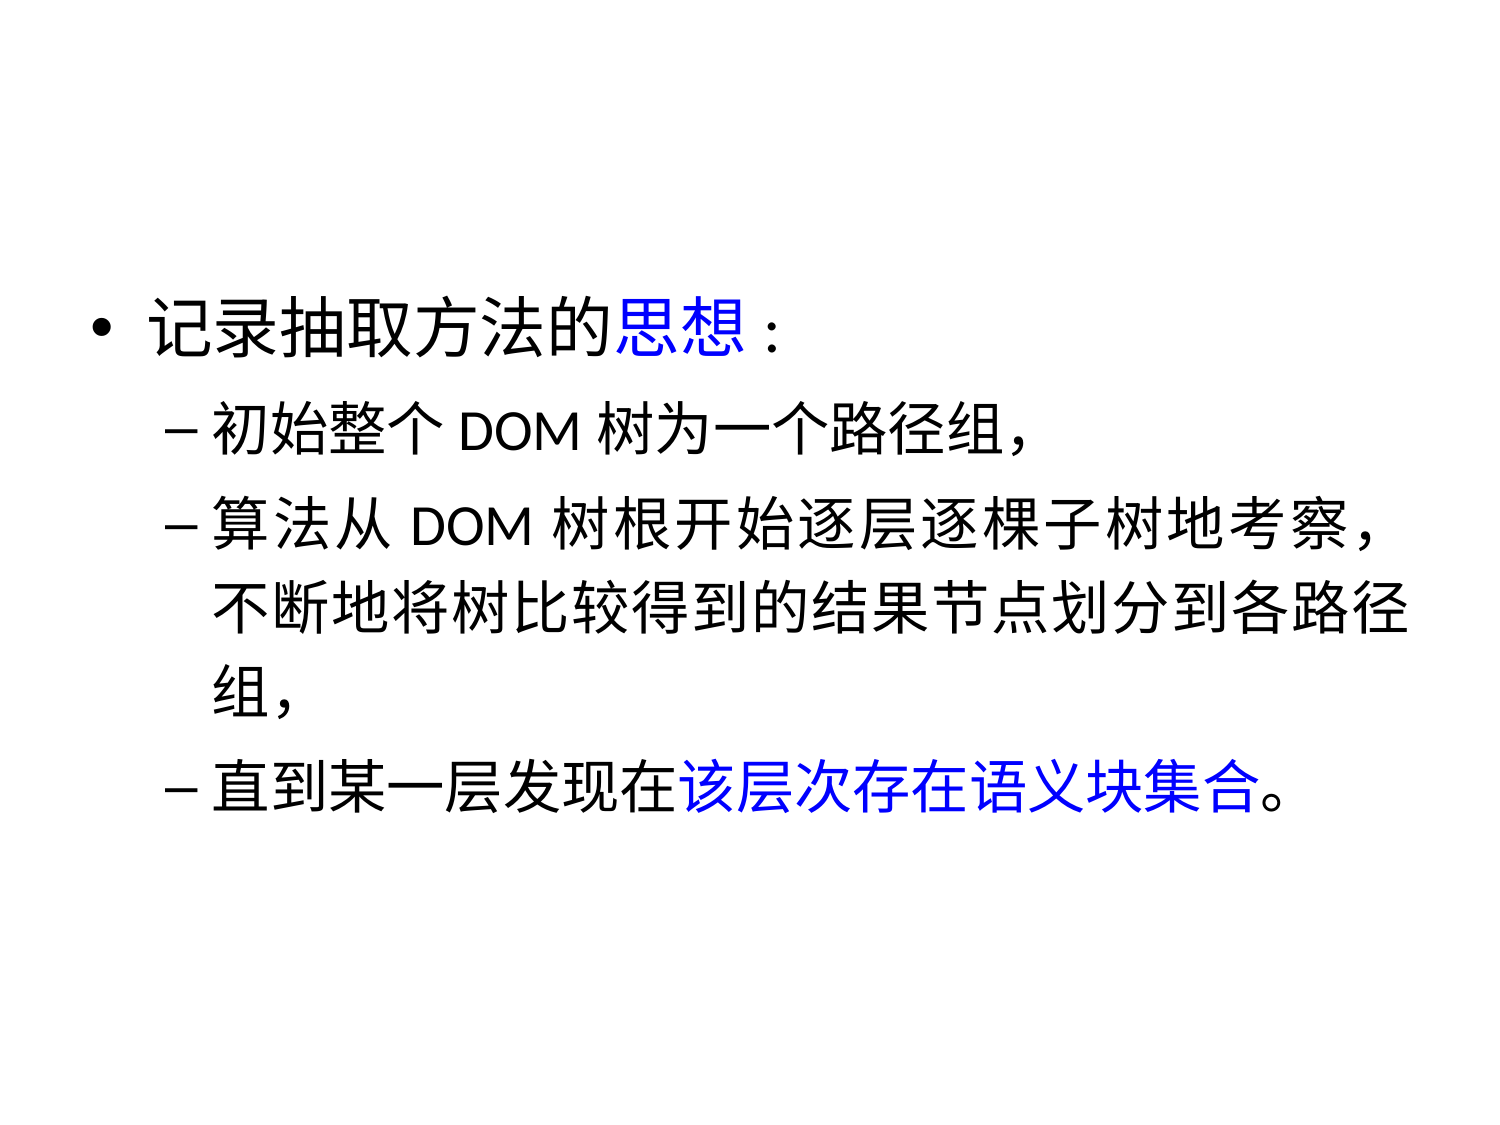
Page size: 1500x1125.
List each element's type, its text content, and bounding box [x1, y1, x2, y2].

list 记录抽取方法的思想: 初始整个DOM树为一个路径组， 算法从DOM树根开始逐层逐棵子树地考察，不断地将树比较得到的结果节点划分到各路径组， 直到某一层发现在该层次存在语义块集合。 [75, 262, 1425, 1005]
